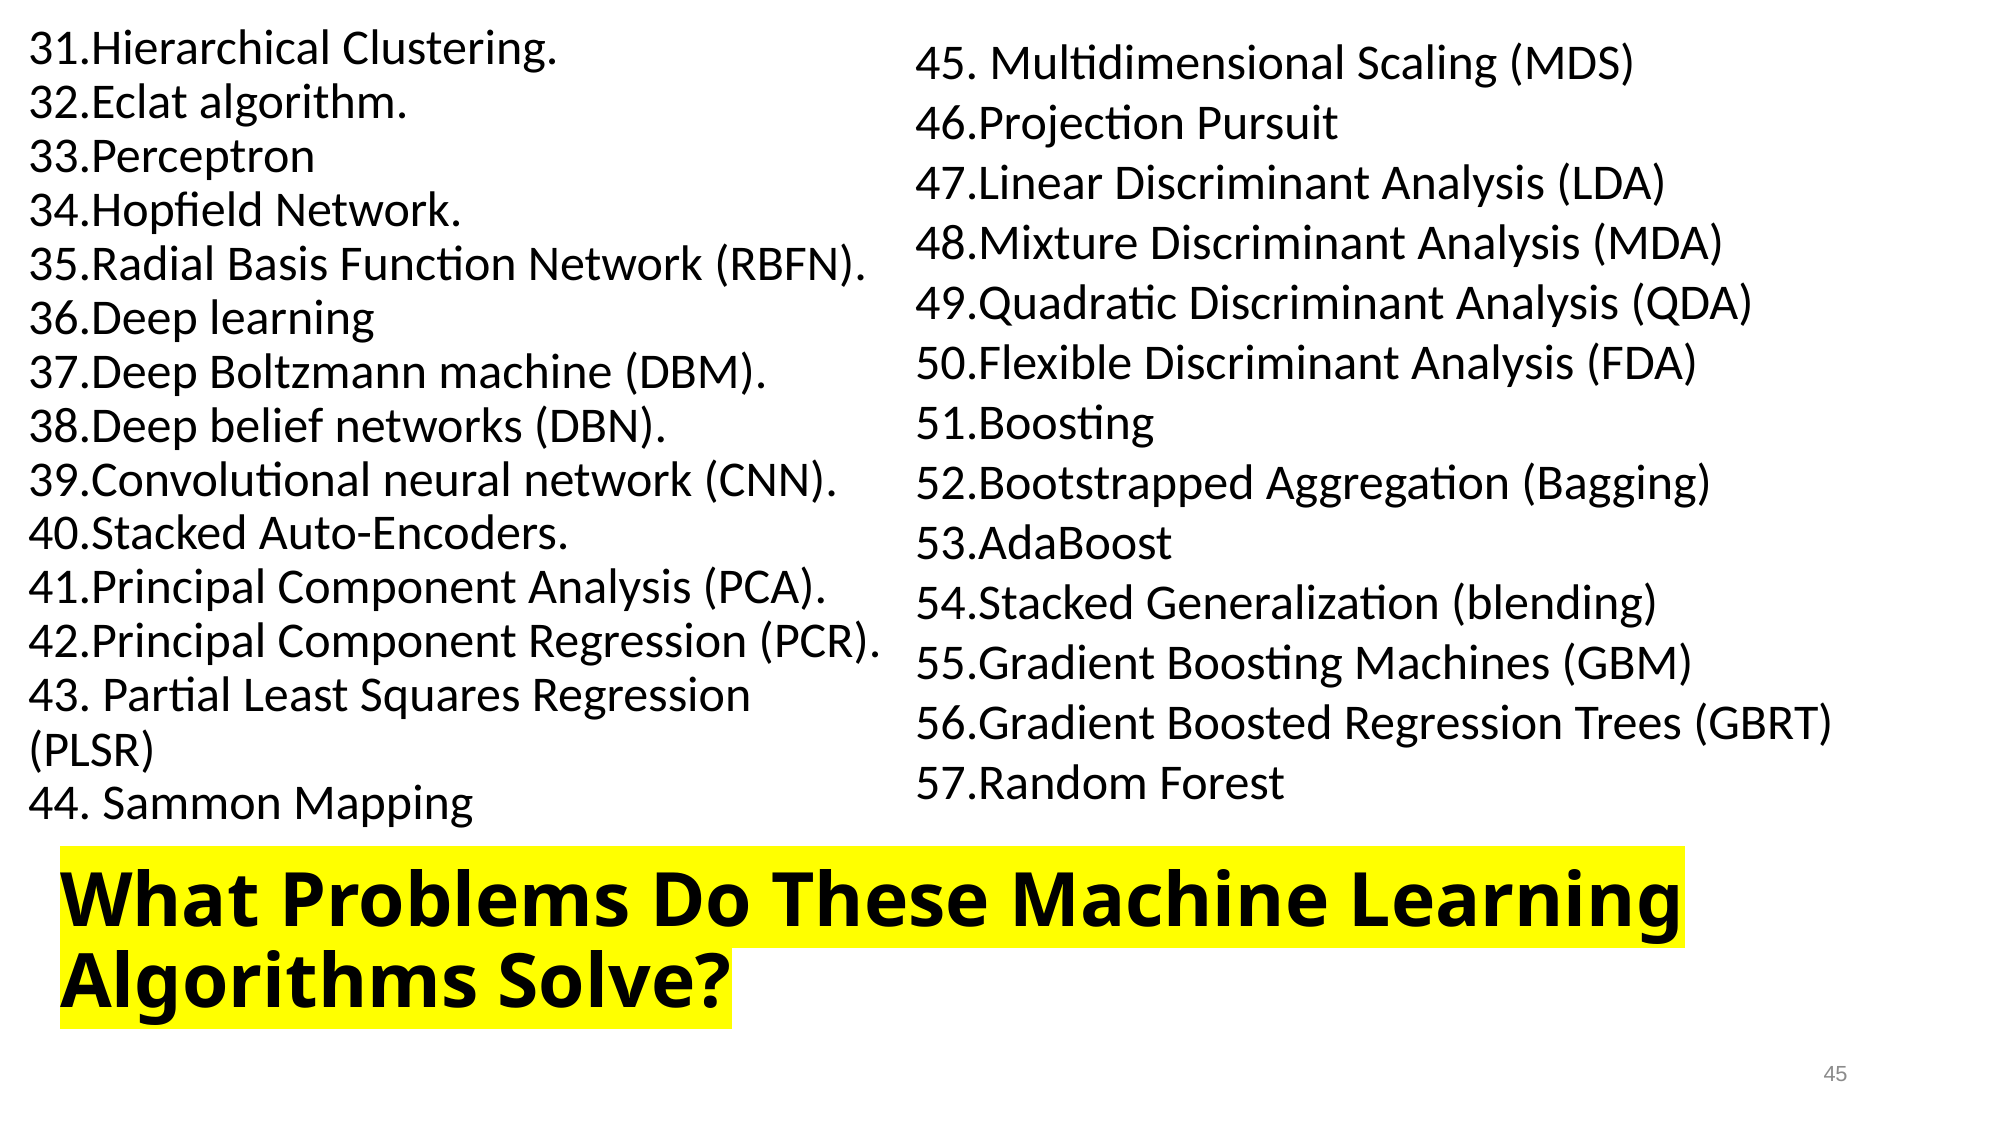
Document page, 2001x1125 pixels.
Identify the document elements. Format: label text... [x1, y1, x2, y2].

list Hierarchical Clustering. Eclat algorithm. Perceptron Hopfield Network. Radial Basis Function Network (RBFN). Deep learning Deep Boltzmann machine (DBM). Deep belief networks (DBN). Convolutional neural network (CNN). Stacked Auto-Encoders. Principal Component Analysis (PCA). Principal Component Regression (PCR). 43. Partial Least Squares Regression (PLSR) 44. Sammon Mapping [13, 13, 901, 1017]
text_box 45. Multidimensional Scaling (MDS) Projection Pursuit Linear Discriminant Analysis (LDA) Mixture Discriminant Analysis (MDA) Quadratic Discriminant Analysis (QDA) Flexible Discriminant Analysis (FDA) Boosting Bootstrapped Aggregation (Bagging) AdaBoost Stacked Generalization (blending) Gradient Boosting Machines (GBM) Gradient Boosted Regression Trees (GBRT) Random Forest [900, 22, 1901, 818]
slide_number 45 [1412, 1052, 1863, 1103]
title What Problems Do These Machine Learning Algorithms Solve? [45, 833, 1947, 1052]
